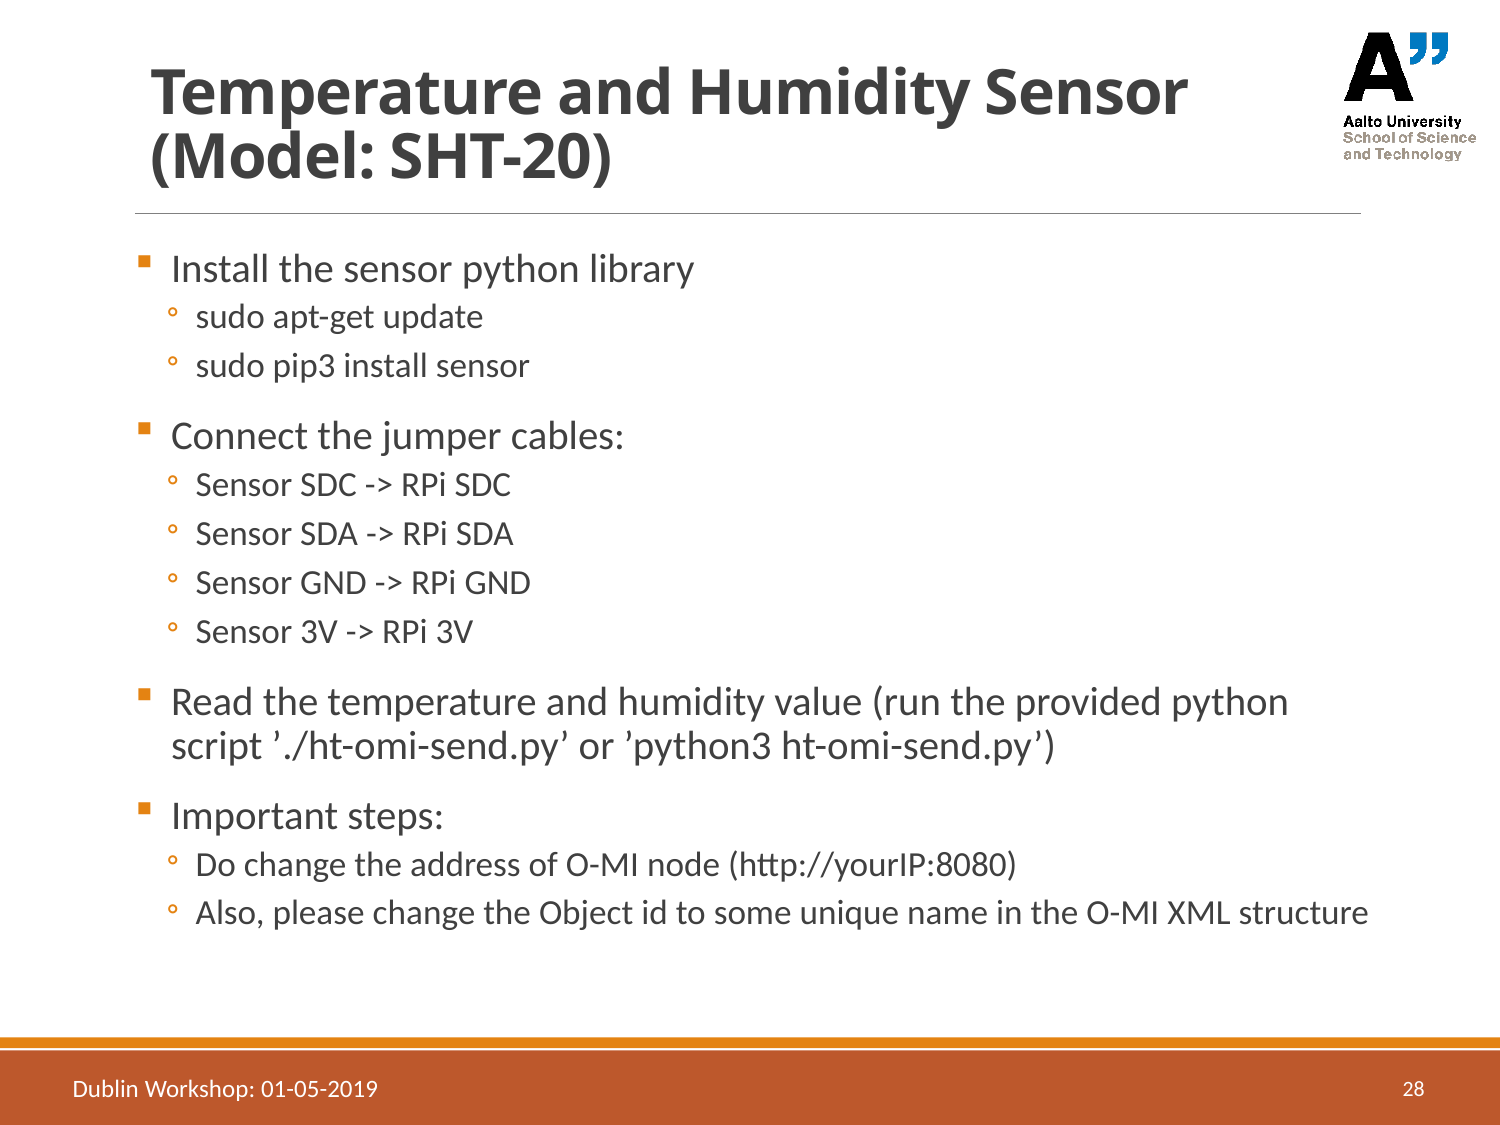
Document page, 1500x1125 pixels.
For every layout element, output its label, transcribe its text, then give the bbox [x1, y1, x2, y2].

list Install the sensor python library sudo apt-get update sudo pip3 install sensor Connect the jumper cables: Sensor SDC -> RPi SDC Sensor SDA -> RPi SDA Sensor GND -> RPi GND Sensor 3V -> RPi 3V Read the temperature and humidity value (run the provided python script ’./ht-omi-send.py’ or ’python3 ht-omi-send.py’) Important steps: Do change the address of O-MI node (http://yourIP:8080) Also, please change the Object id to some unique name in the O-MI XML structure [135, 239, 1373, 984]
title Temperature and Humidity Sensor (Model: SHT-20) [135, 43, 1373, 199]
picture [1311, 1, 1500, 186]
footer Dublin Workshop: 01-05-2019 [0, 1057, 452, 1118]
slide_number 28 [1278, 1058, 1440, 1118]
